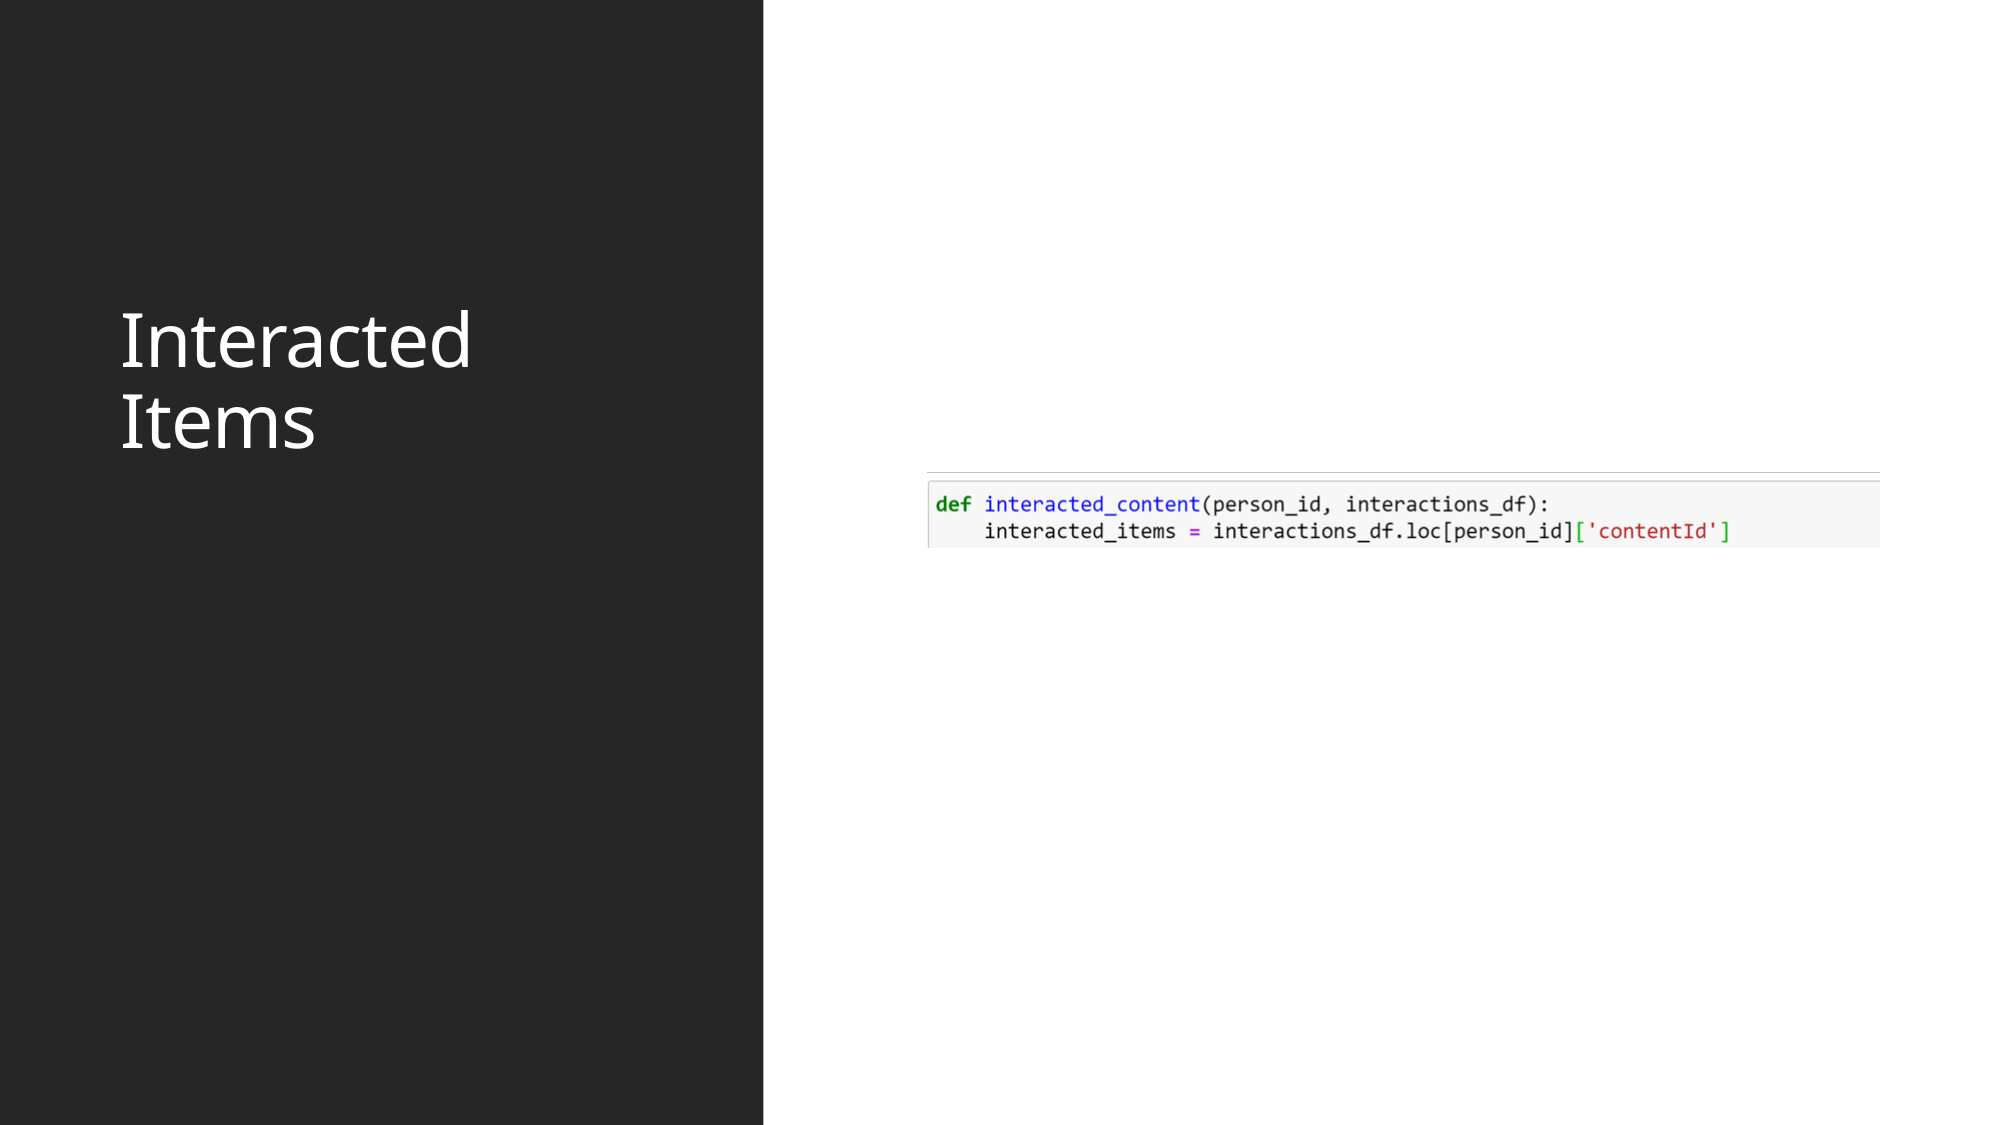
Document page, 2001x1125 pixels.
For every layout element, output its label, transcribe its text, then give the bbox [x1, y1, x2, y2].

picture [927, 471, 1881, 548]
title Interacted Items [105, 128, 683, 473]
